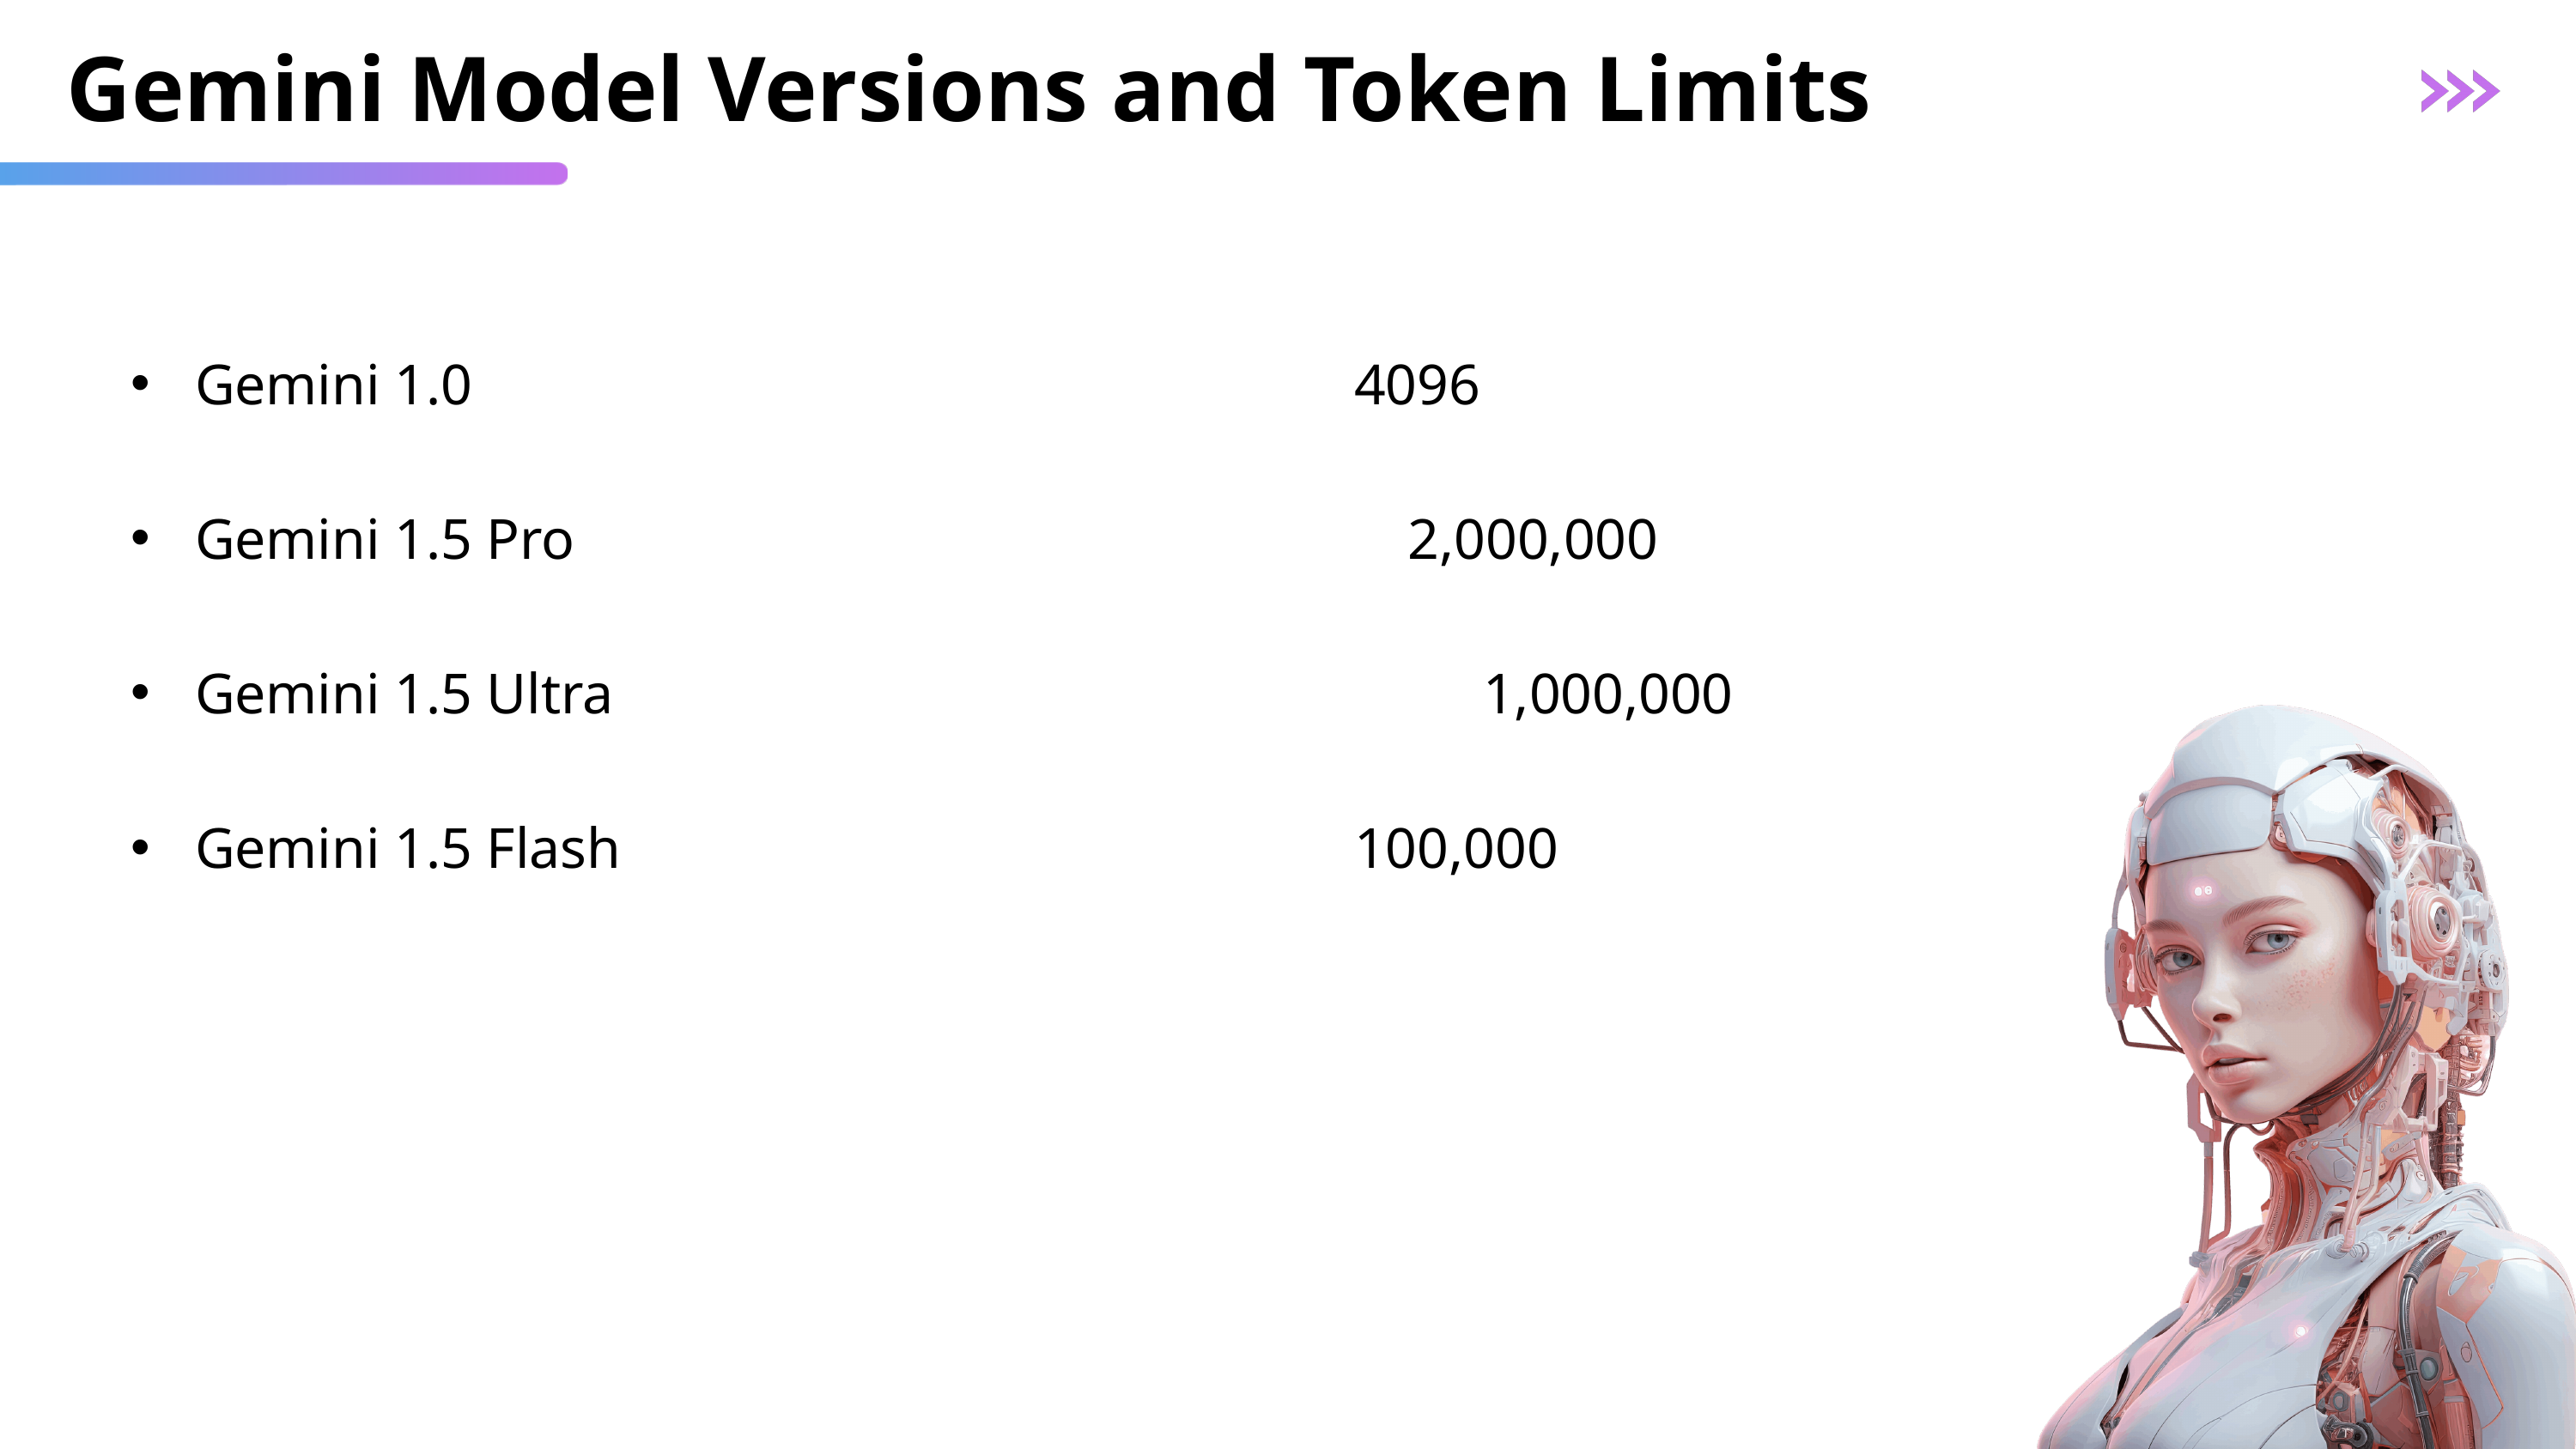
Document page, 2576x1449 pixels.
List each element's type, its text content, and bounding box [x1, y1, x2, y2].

text_box [2421, 70, 2500, 112]
text_box Gemini 1.0 4096 Gemini 1.5 Pro 2,000,000 Gemini 1.5 Ultra 1,000,000 Gemini 1.5 Flash 100,000 [83, 337, 2576, 880]
text_box [0, 162, 568, 185]
picture [1944, 697, 2576, 1449]
text_box Gemini Model Versions and Token Limits [0, 32, 2318, 140]
